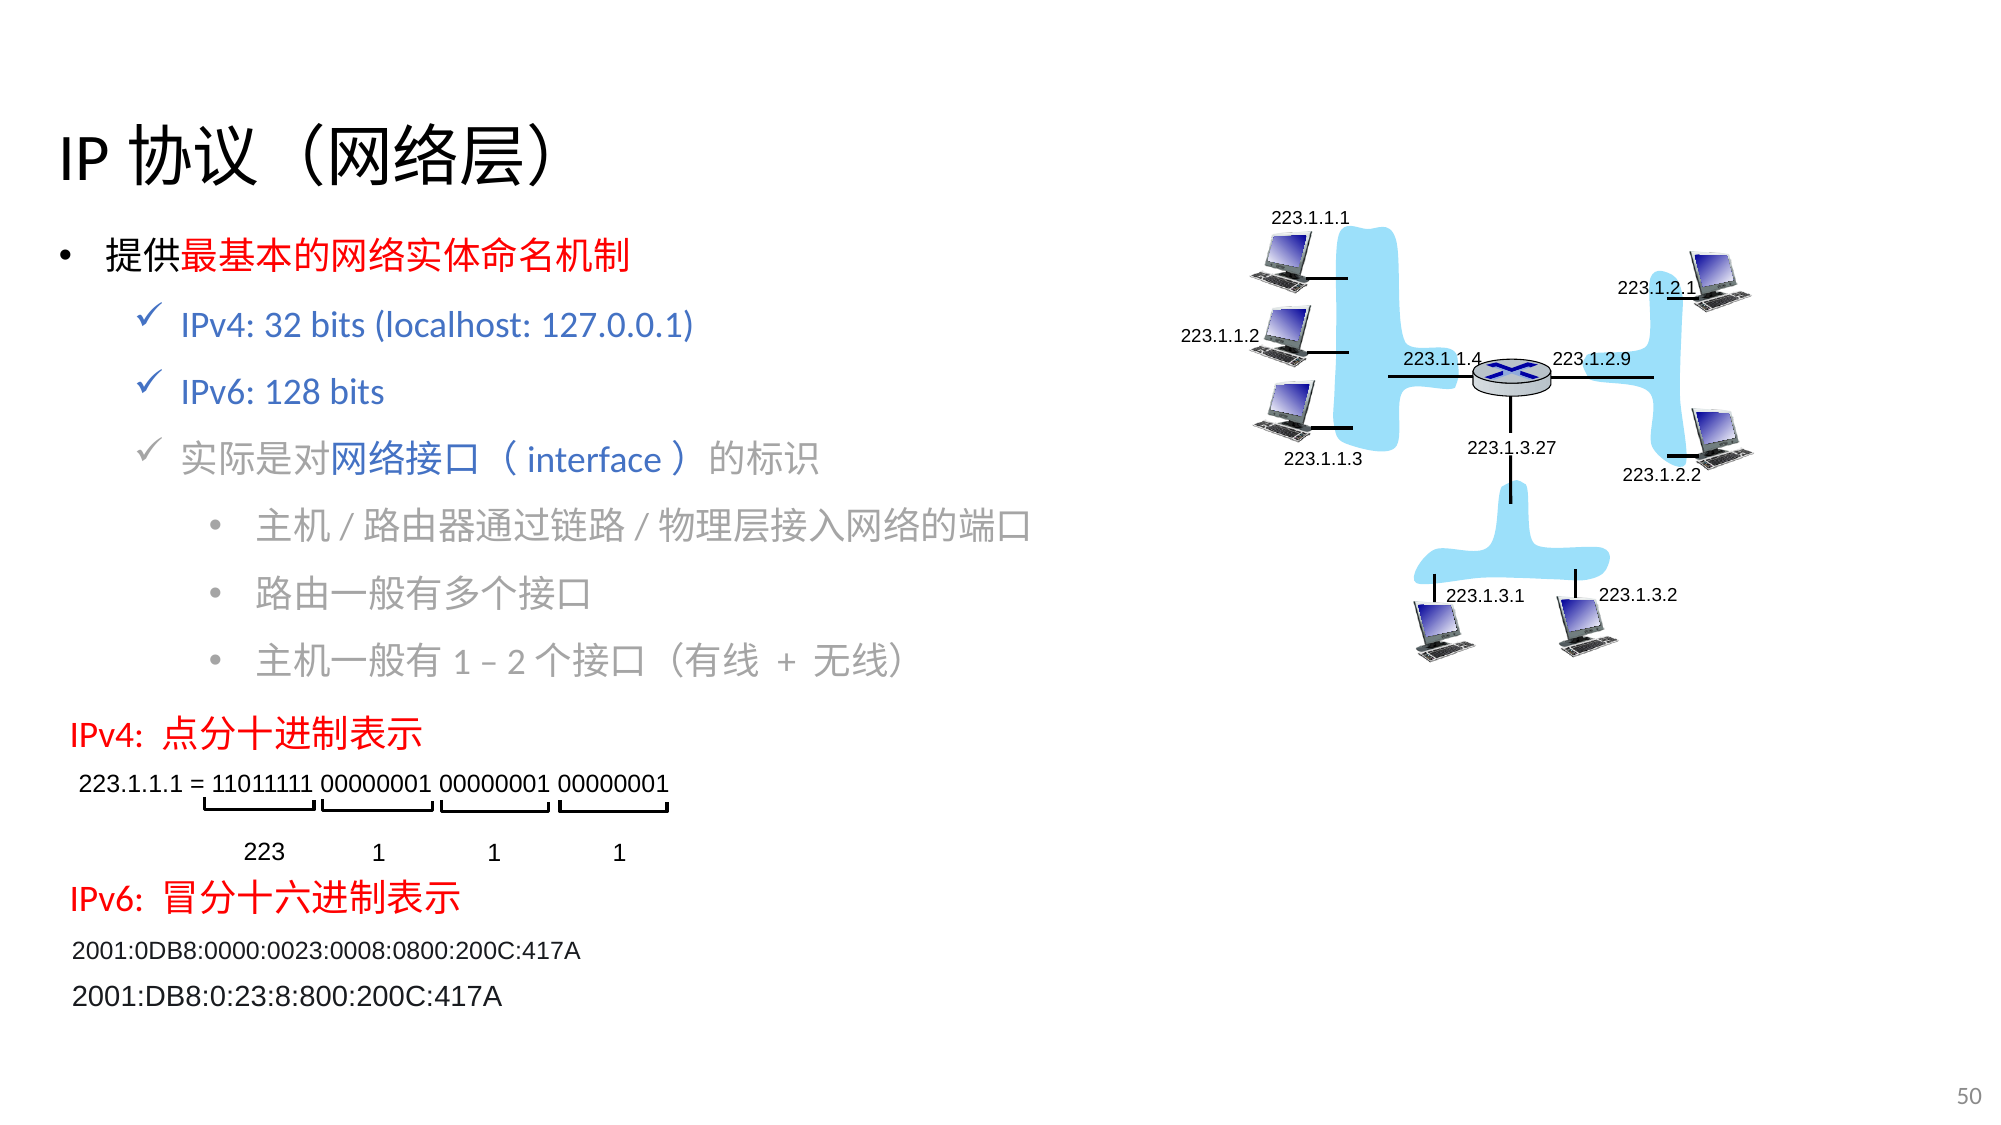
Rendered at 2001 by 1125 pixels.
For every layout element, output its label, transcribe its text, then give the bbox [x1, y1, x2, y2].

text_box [1237, 377, 1317, 447]
text_box 223.1.2.2 [1607, 455, 1717, 493]
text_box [1452, 427, 1572, 466]
text_box 223.1.1.1 [1256, 198, 1365, 236]
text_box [59, 760, 691, 875]
text_box 223.1.1.3 [1269, 439, 1378, 477]
slide_number 50 [1547, 1065, 1998, 1125]
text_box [1687, 248, 1767, 317]
text_box IPv6: 冒分十六进制表示 [54, 866, 477, 927]
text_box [1472, 359, 1551, 397]
text_box IP协议（网络层） [43, 106, 1365, 201]
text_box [1165, 316, 1233, 355]
text_box IPv4: 点分十进制表示 [54, 702, 440, 762]
text_box 223.1.2.1 [1602, 268, 1687, 307]
text_box 223.1.1.4 [1388, 339, 1498, 375]
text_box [1233, 302, 1313, 372]
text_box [1411, 598, 1491, 667]
text_box [1589, 307, 1687, 455]
text_box 223.1.2.9 [1537, 339, 1647, 376]
text_box 提供最基本的网络实体命名机制 IPv4: 32 bits (localhost: 127.0.0.1) IPv6: 128 bits 实际是对网络接口（interface）的标识 主机/路由器通过链路/物理层接入网络的端口 路由一般有多个接口 主机一般有1 – 2个接口（有线 + 无线） [43, 202, 2000, 690]
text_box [1689, 405, 1769, 475]
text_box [1554, 593, 1634, 662]
text_box 2001:0DB8:0000:0023:0008:0800:200C:417A [57, 927, 1073, 969]
text_box 2001:DB8:0:23:8:800:200C:417A [57, 969, 1166, 1020]
text_box 223.1.3.1 [1436, 575, 1540, 614]
text_box 223.1.3.2 [1584, 575, 1693, 613]
text_box [1333, 226, 1459, 452]
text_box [1234, 228, 1314, 298]
text_box [1413, 480, 1610, 585]
